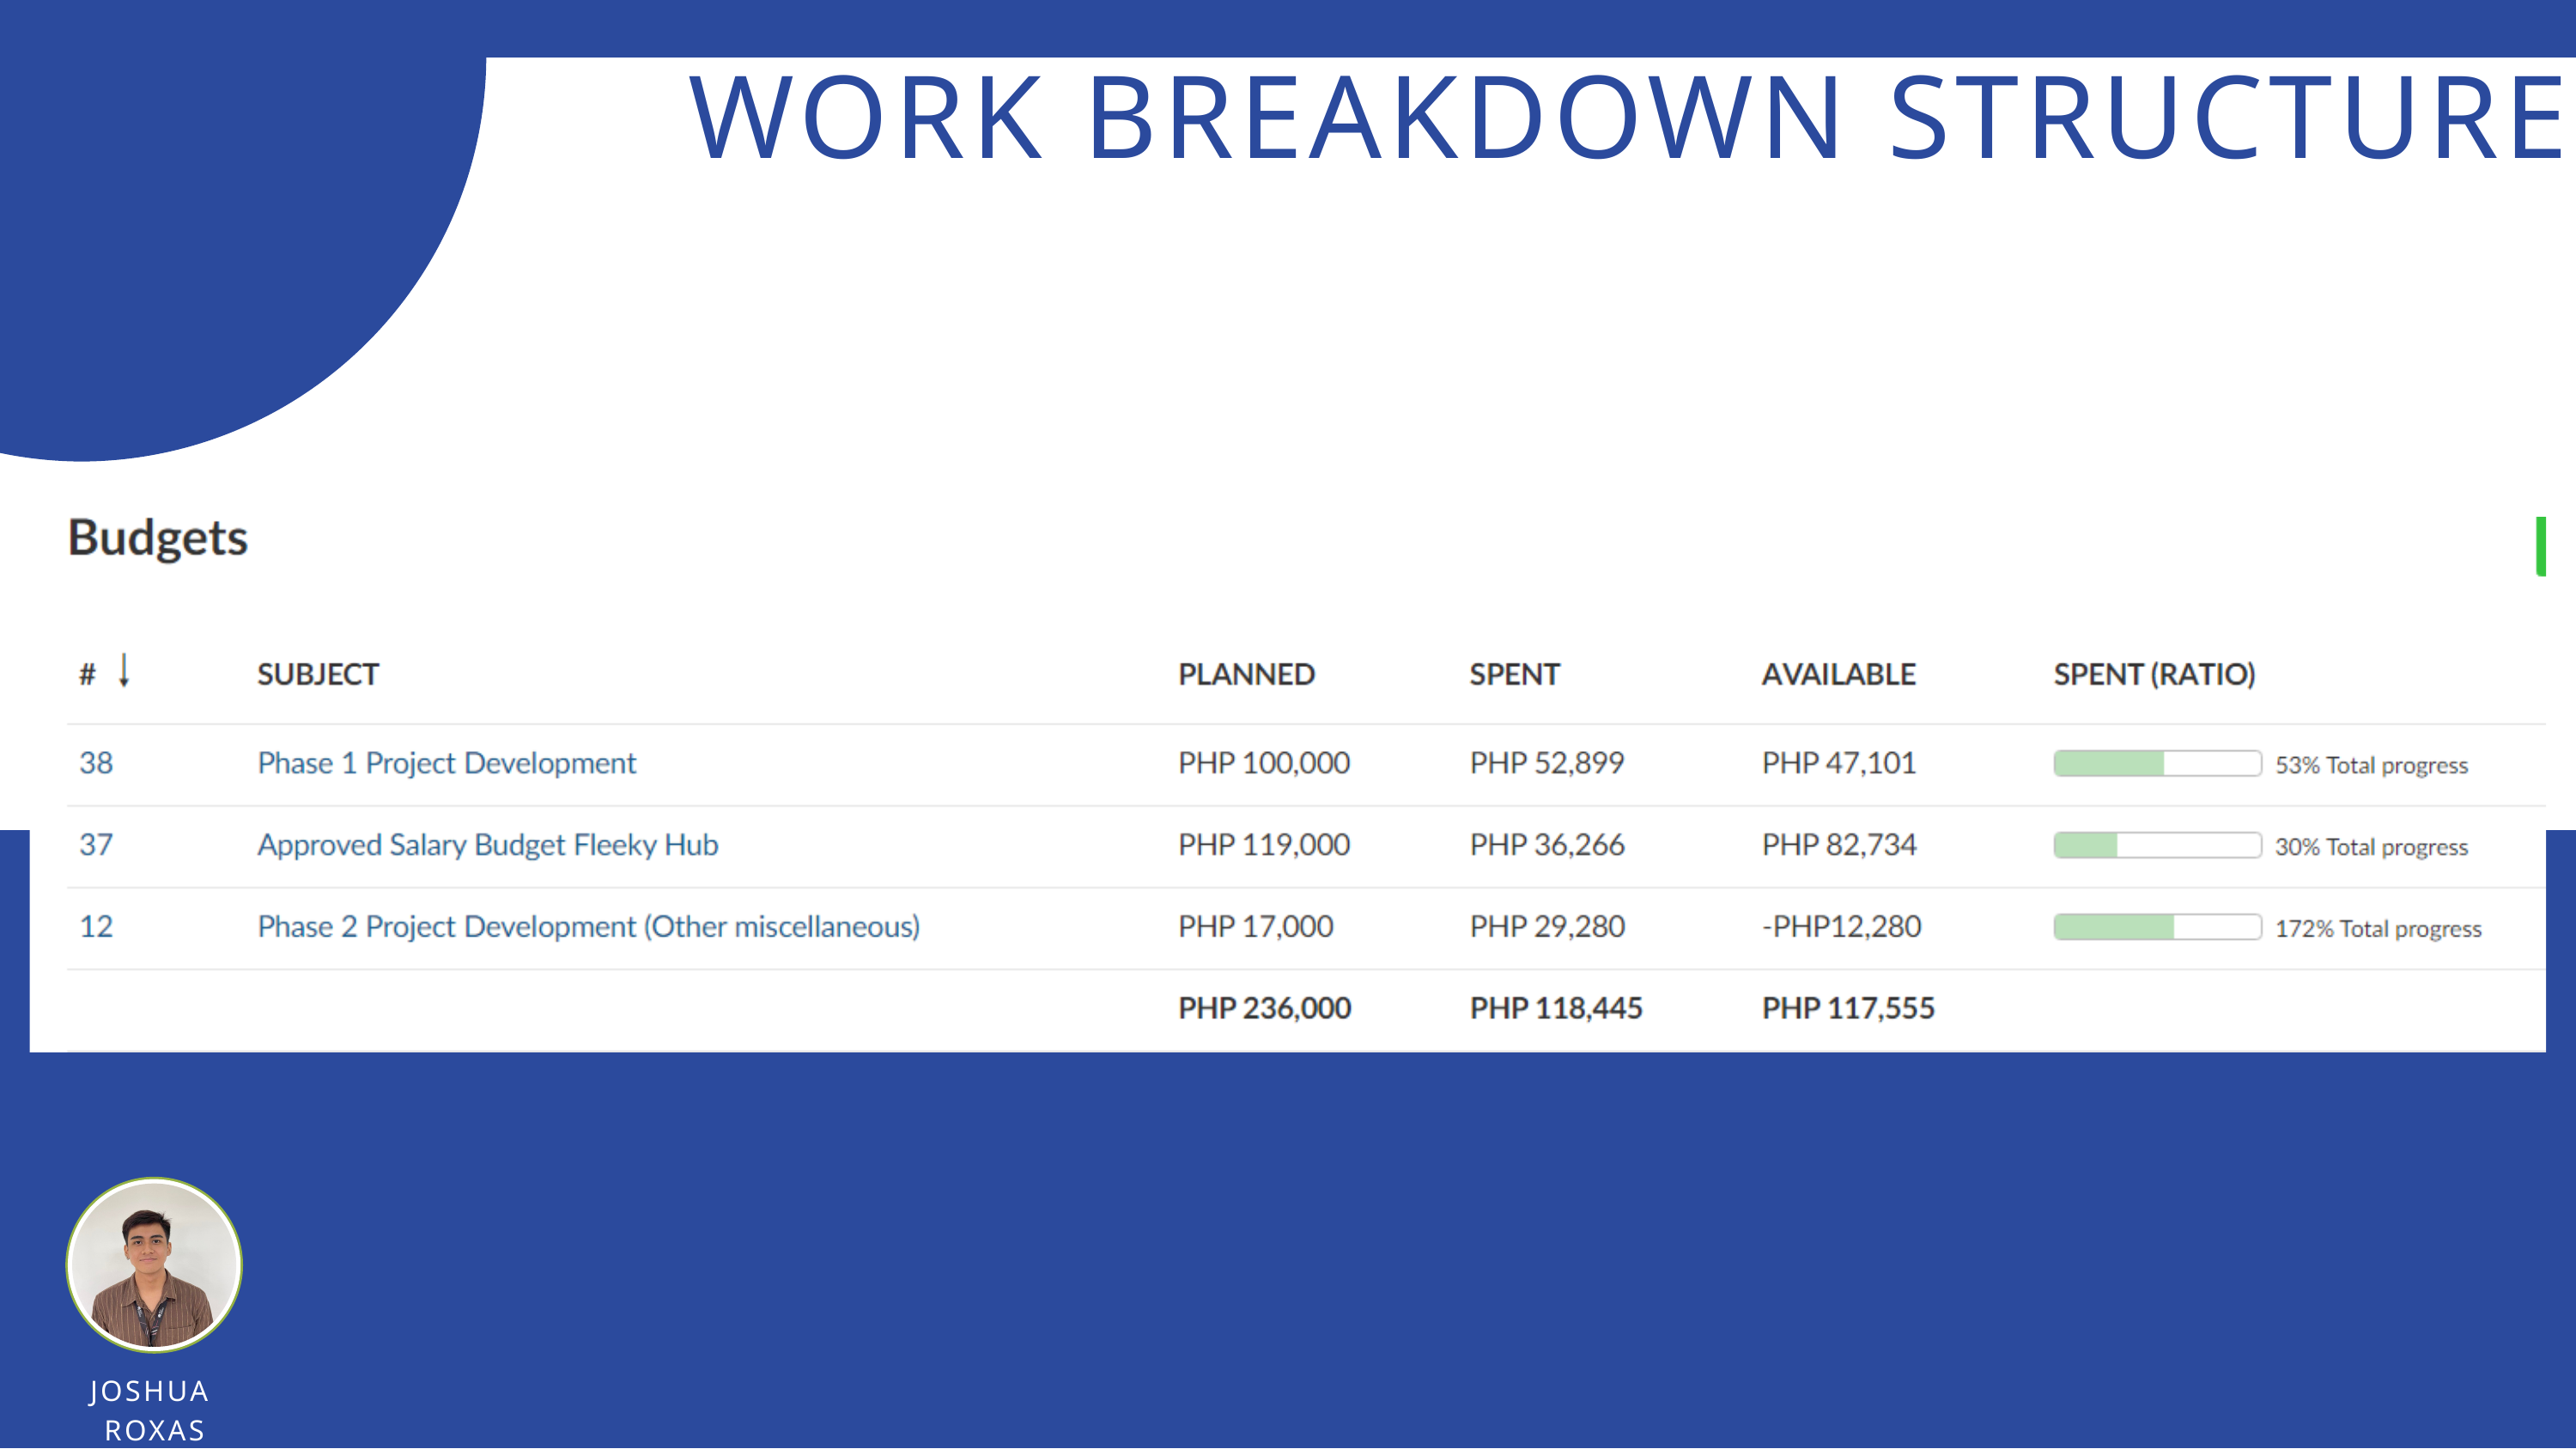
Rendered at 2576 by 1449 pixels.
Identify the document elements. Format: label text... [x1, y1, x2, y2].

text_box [0, 829, 2576, 1449]
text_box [0, 0, 489, 462]
text_box WORK BREAKDOWN STRUCTURE [492, 67, 2571, 182]
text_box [470, 0, 2576, 58]
text_box [29, 517, 2547, 827]
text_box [65, 1176, 243, 1354]
